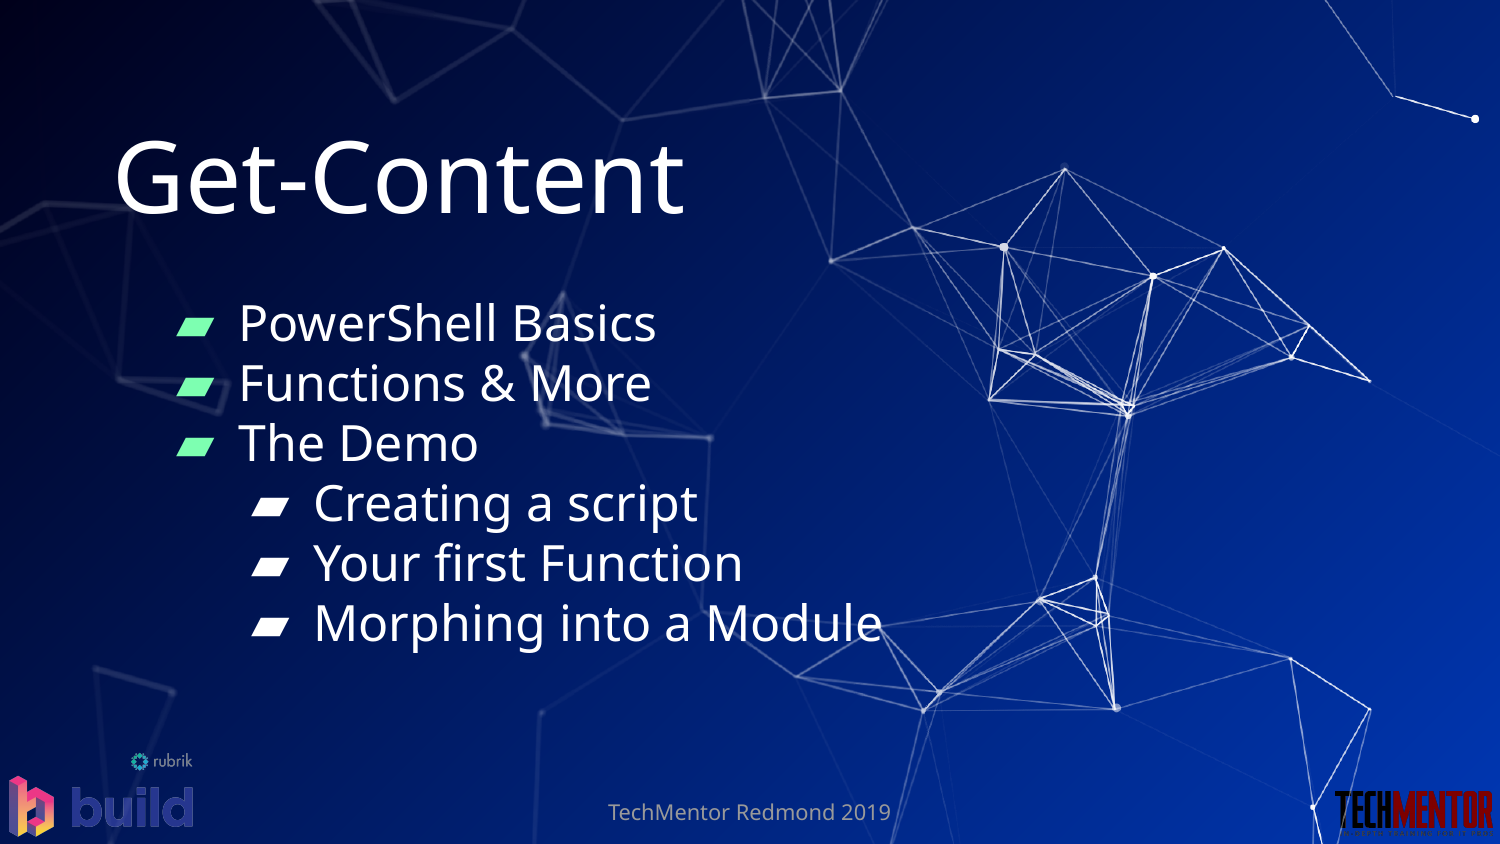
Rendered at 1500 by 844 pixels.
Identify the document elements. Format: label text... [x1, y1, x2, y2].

title Get-Content [112, 42, 1064, 234]
text_box PowerShell Basics Functions & More The Demo Creating a script Your first Function Morphing into a Module [163, 291, 1153, 734]
picture [0, 0, 1500, 844]
